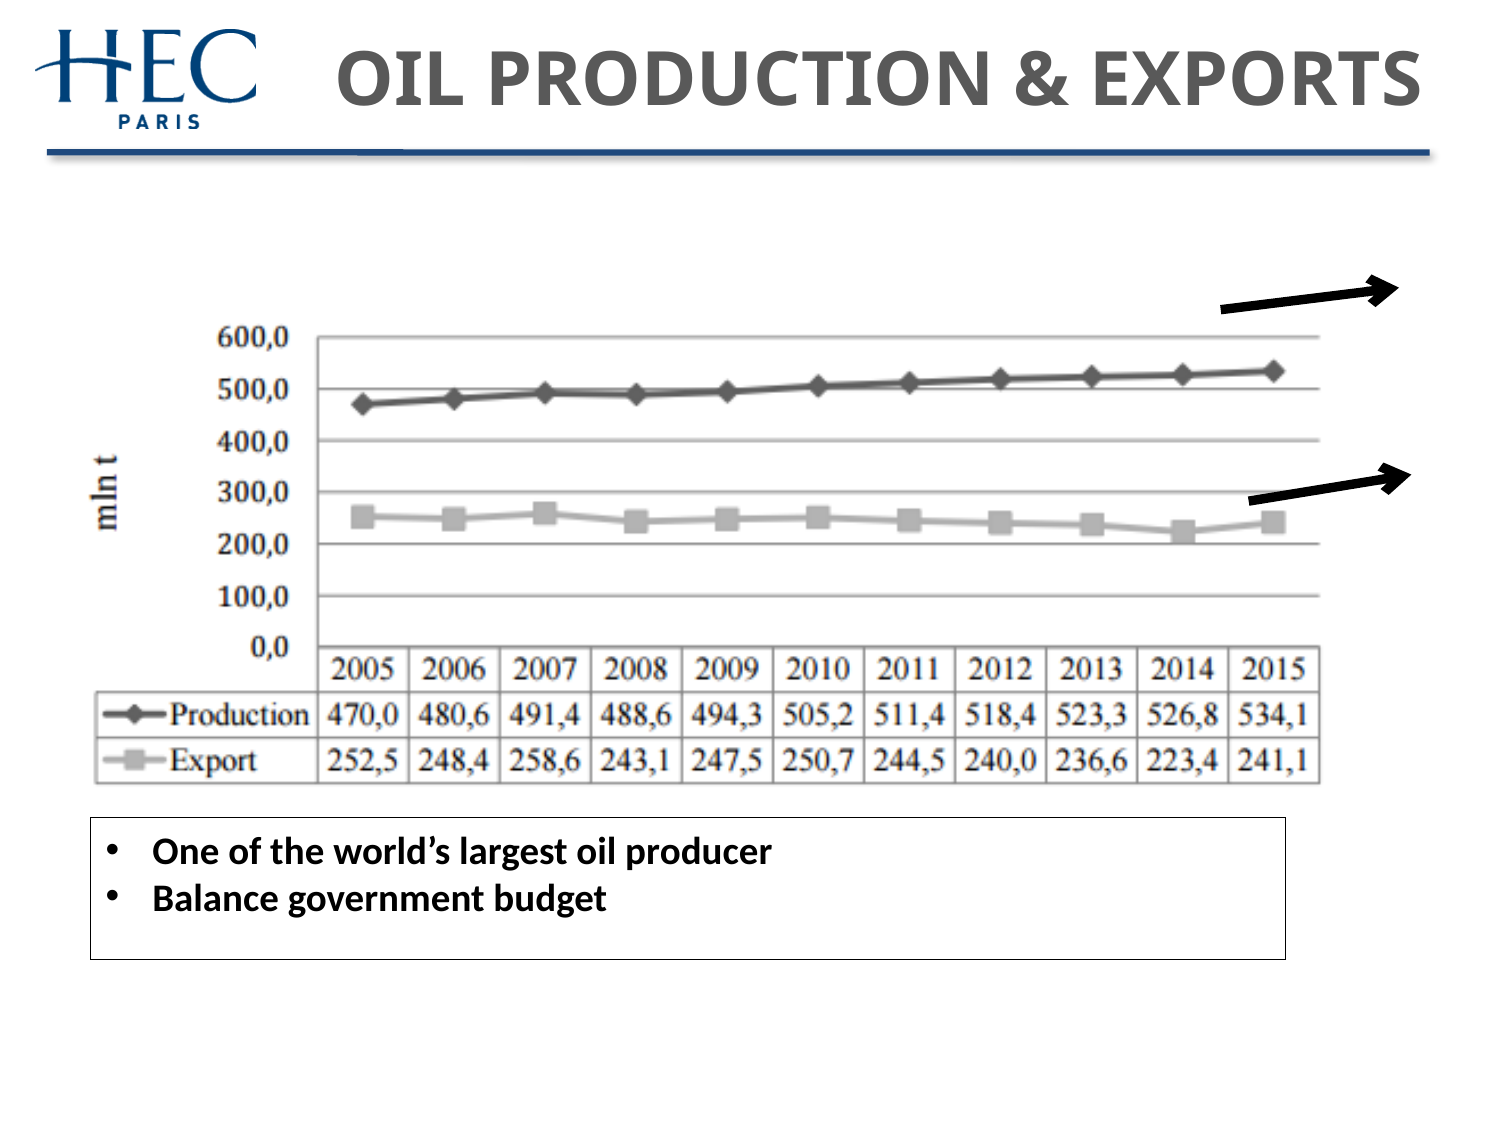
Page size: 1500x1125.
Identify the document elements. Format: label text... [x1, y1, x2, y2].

text_box OIL PRODUCTION & EXPORTS [316, 23, 1442, 129]
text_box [1248, 474, 1412, 502]
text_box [1220, 287, 1400, 310]
text_box One of the world’s largest oil producer Balance government budget [90, 817, 1286, 960]
picture [58, 304, 1337, 795]
picture [34, 29, 256, 130]
